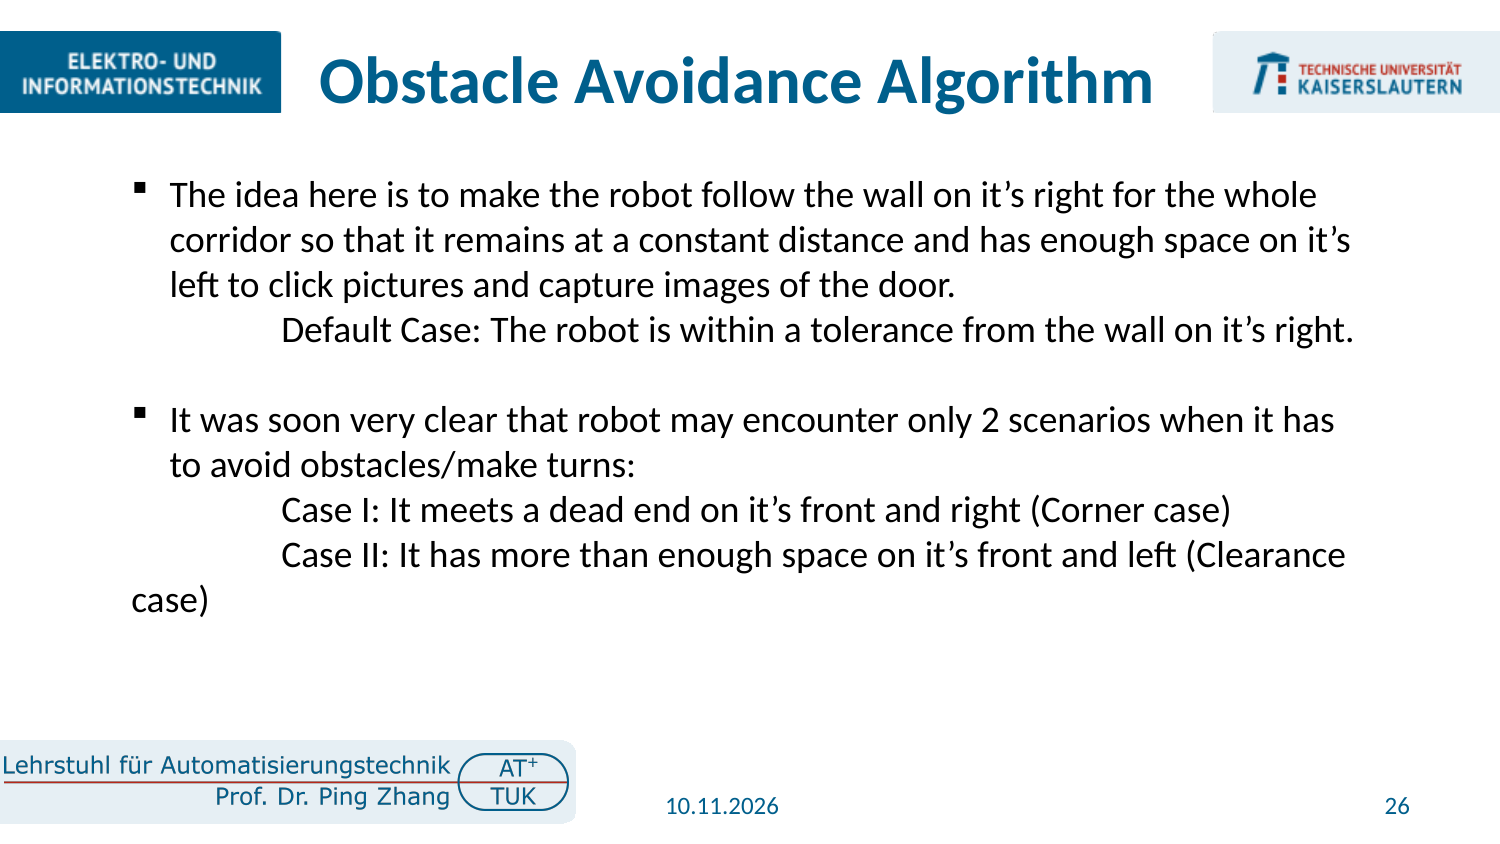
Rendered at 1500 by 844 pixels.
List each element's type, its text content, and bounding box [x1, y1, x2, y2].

picture [460, 756, 566, 808]
picture [549, 753, 569, 773]
title Obstacle Avoidance Algorithm [304, 29, 1194, 163]
picture [550, 791, 569, 811]
list The idea here is to make the robot follow the wall on it’s right for the whole corridor so that it remains at a constant distance and has enough space on it’s left to click pictures and capture images of the door. Default Case: The robot is within a tolerance from the wall on it’s right. It was soon very clear that robot may encounter only 2 scenarios when it has to avoid obstacles/make turns: Case I: It meets a dead end on it’s front and right (Corner case) Case II: It has more than enough space on it’s front and left (Clearance case) [116, 162, 1384, 599]
picture [4, 753, 477, 811]
